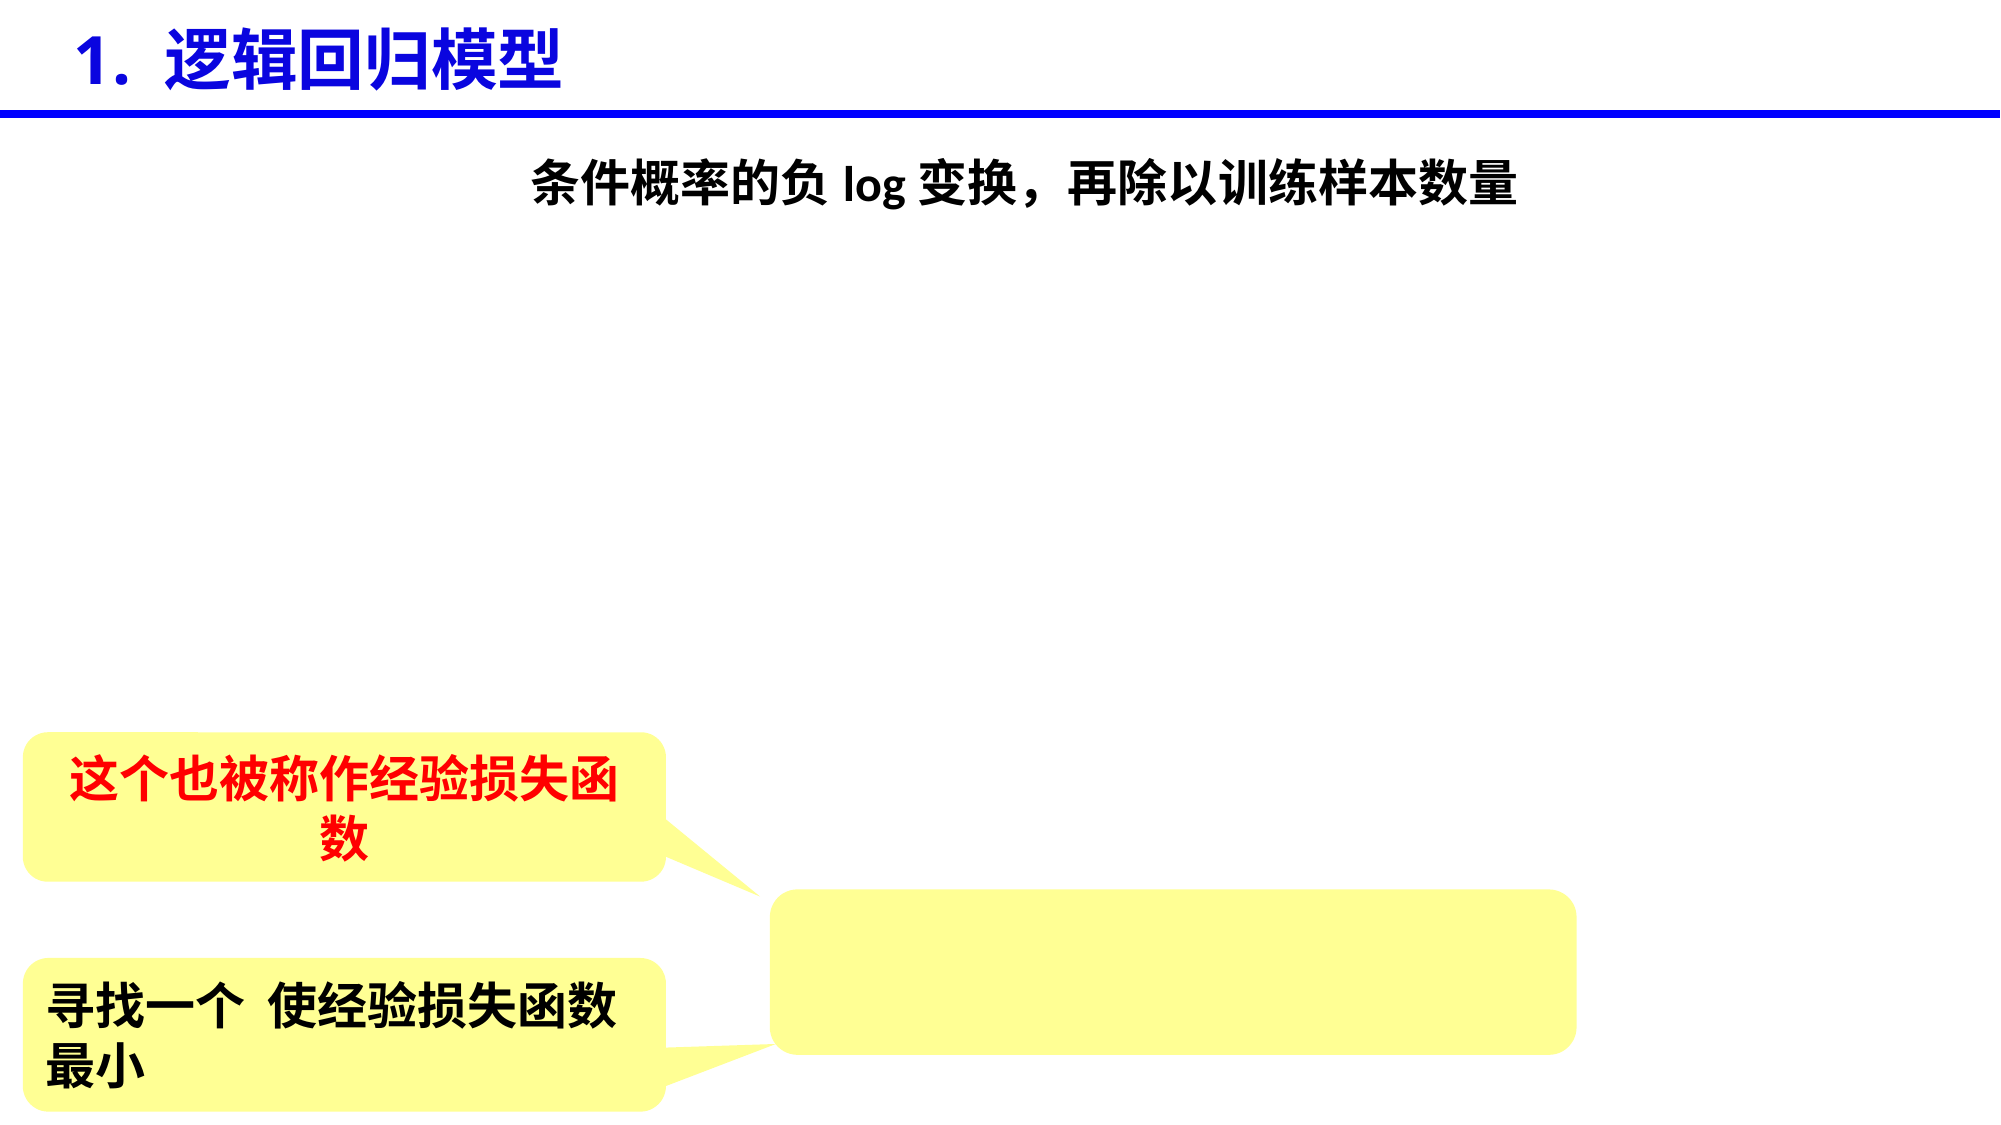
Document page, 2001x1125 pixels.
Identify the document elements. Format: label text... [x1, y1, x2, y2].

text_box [380, 115, 707, 793]
text_box 1. 逻辑回归模型 [59, 10, 1308, 106]
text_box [380, 72, 707, 114]
text_box [768, 888, 1578, 1056]
